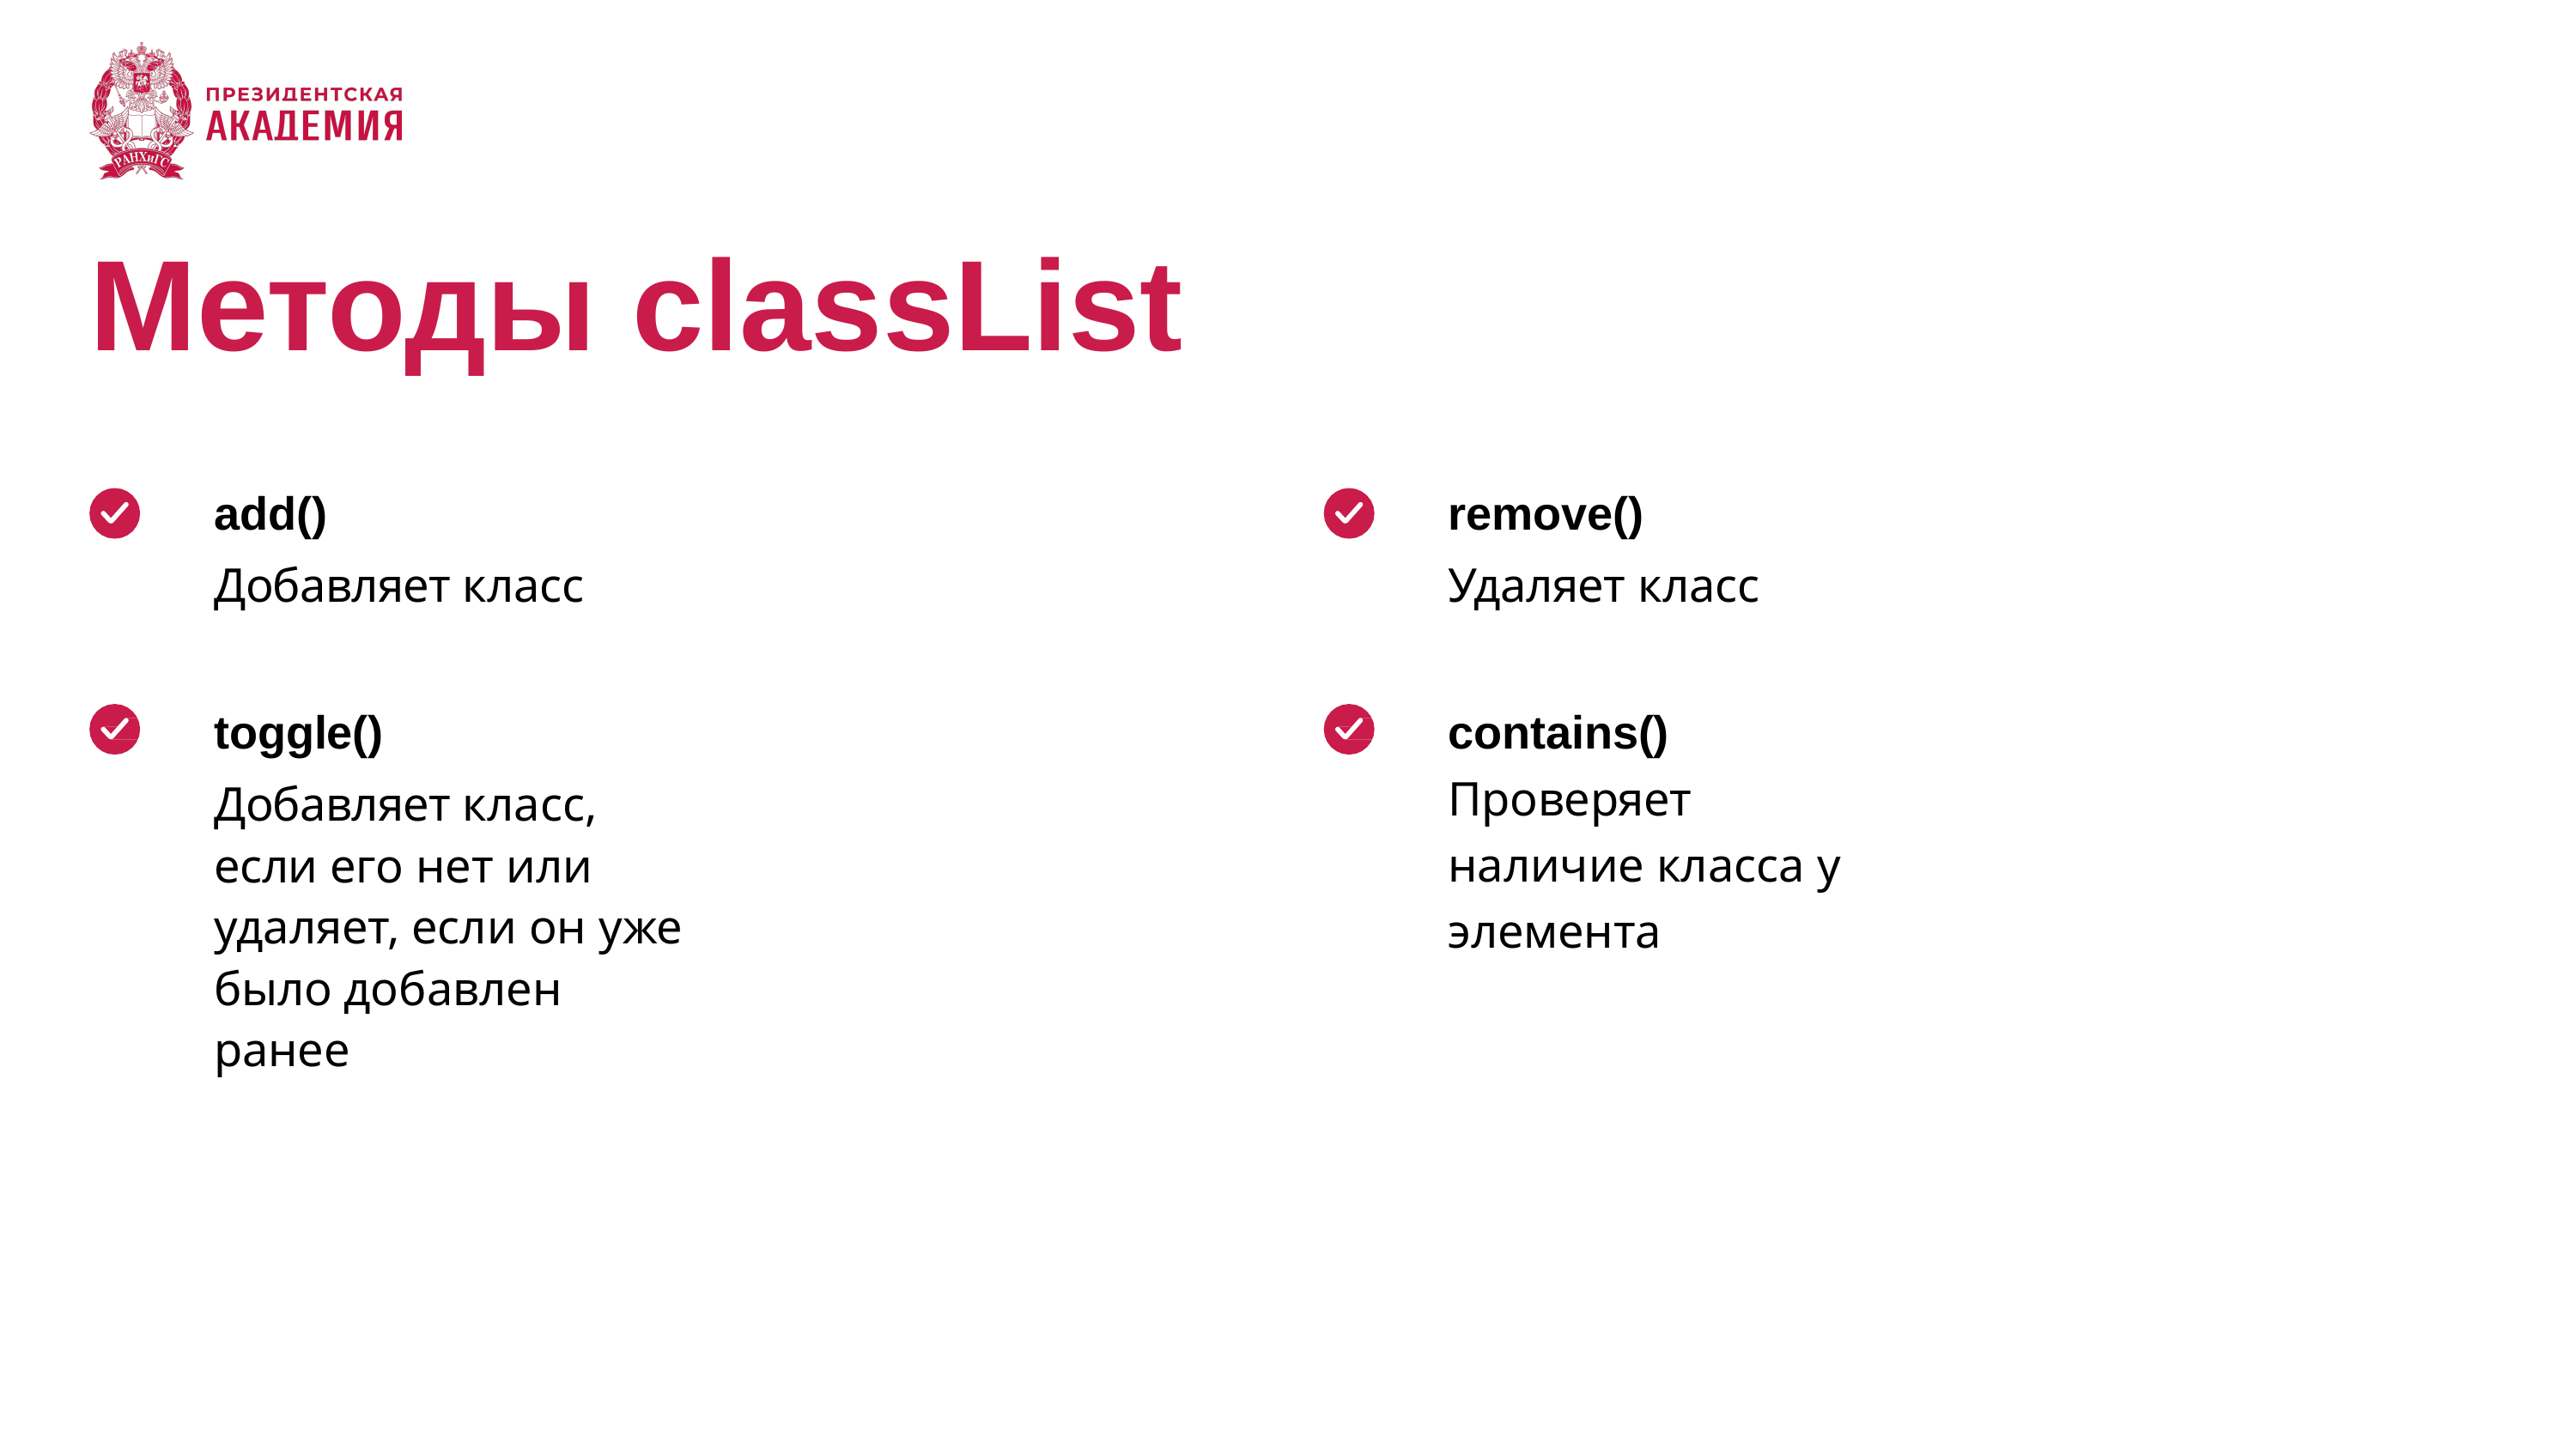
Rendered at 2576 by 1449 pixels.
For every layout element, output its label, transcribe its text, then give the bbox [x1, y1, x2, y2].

text_box [89, 488, 141, 539]
text_box [1323, 704, 1375, 755]
text_box [89, 704, 141, 755]
picture [89, 42, 402, 179]
text_box add() Добавляет класс toggle() Добавляет класс, если его нет или удаляет, если он уже было добавлен ранее [212, 465, 708, 1076]
text_box remove() Удаляет класс contains() Проверяет наличие класса у элемента [1446, 465, 1875, 958]
title Методы classList [88, 220, 2152, 464]
text_box [1323, 488, 1375, 539]
